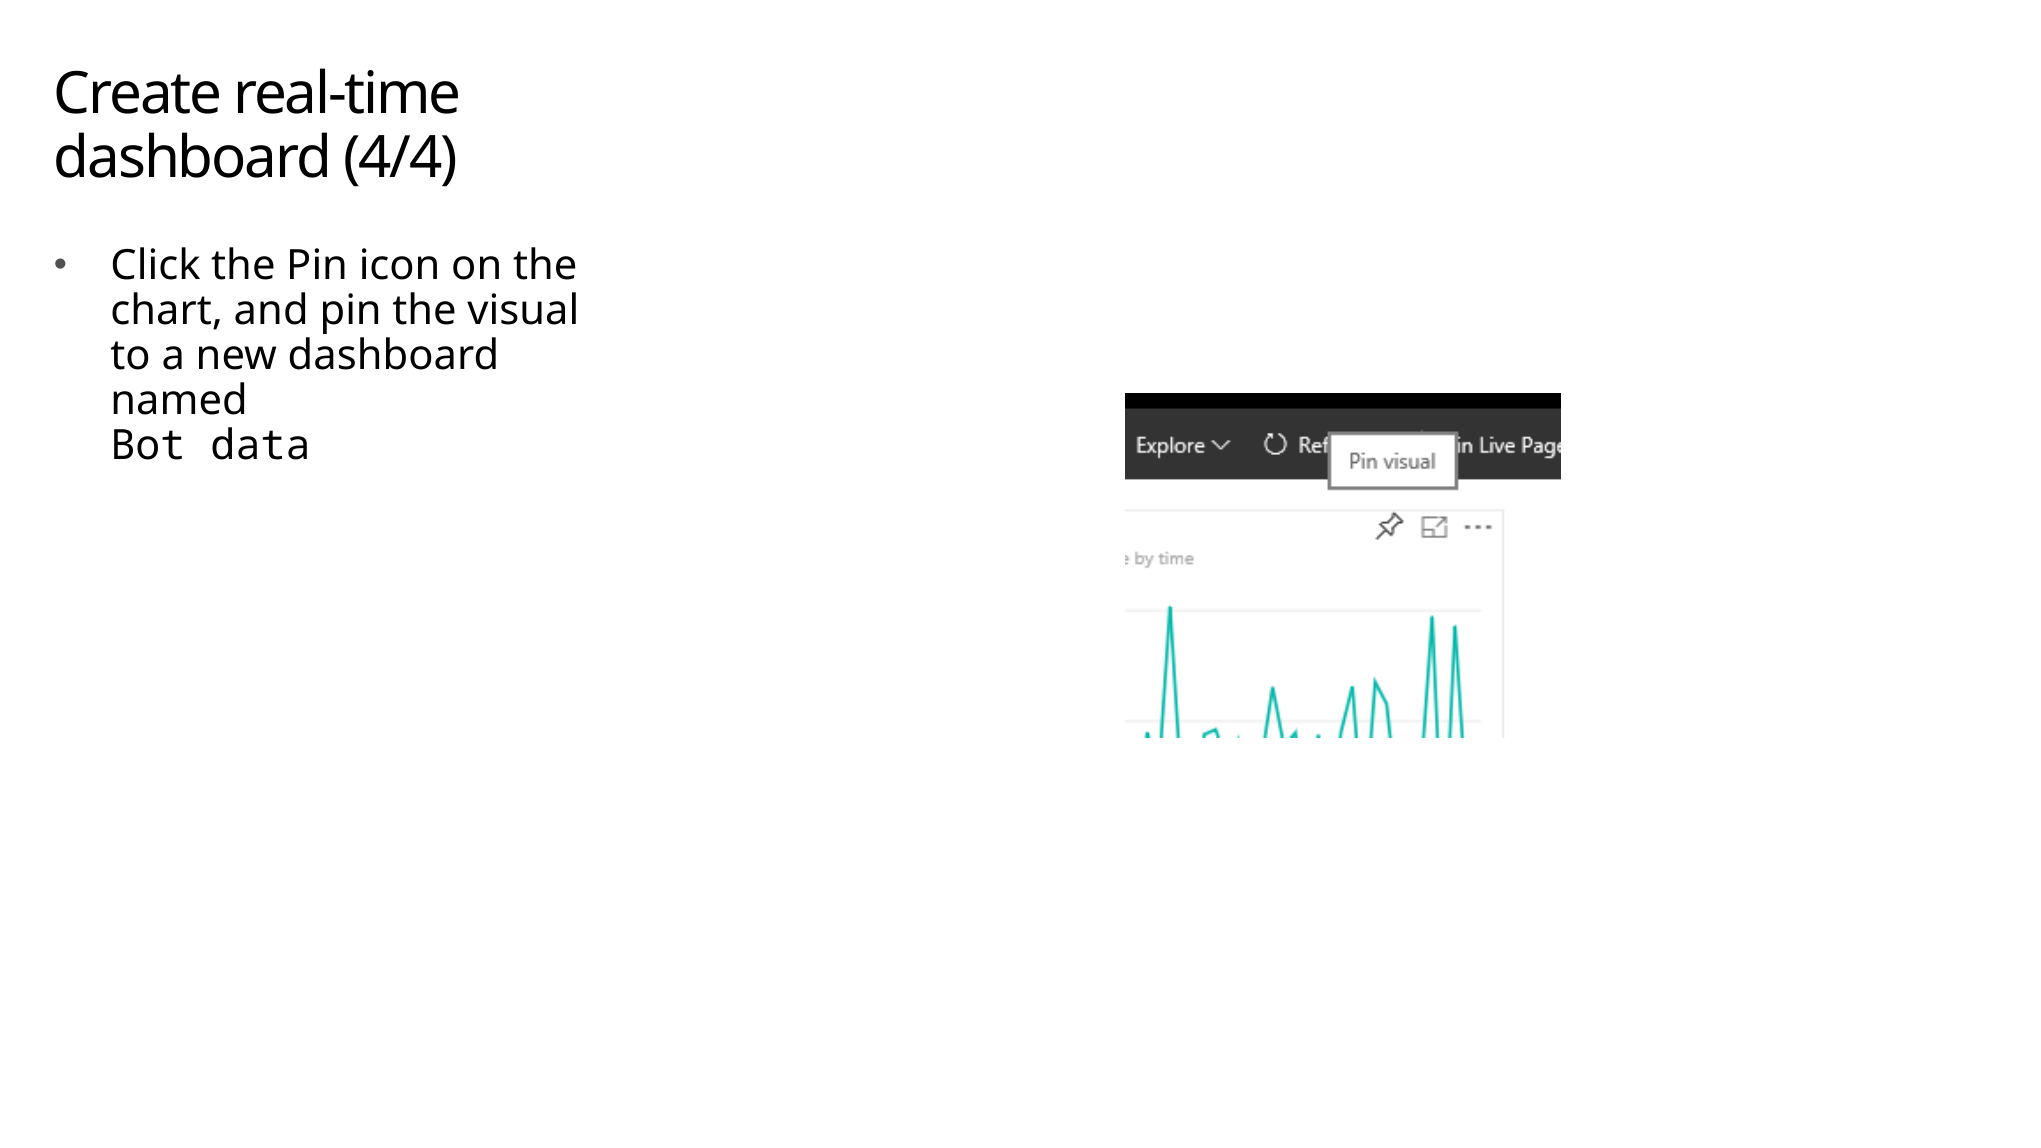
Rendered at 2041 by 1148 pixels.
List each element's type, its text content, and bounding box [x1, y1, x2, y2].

picture [1124, 393, 1561, 738]
list Click the Pin icon on the chart, and pin the visual to a new dashboard named Bot data [30, 228, 616, 487]
title Create real-time dashboard (4/4) [30, 48, 616, 207]
